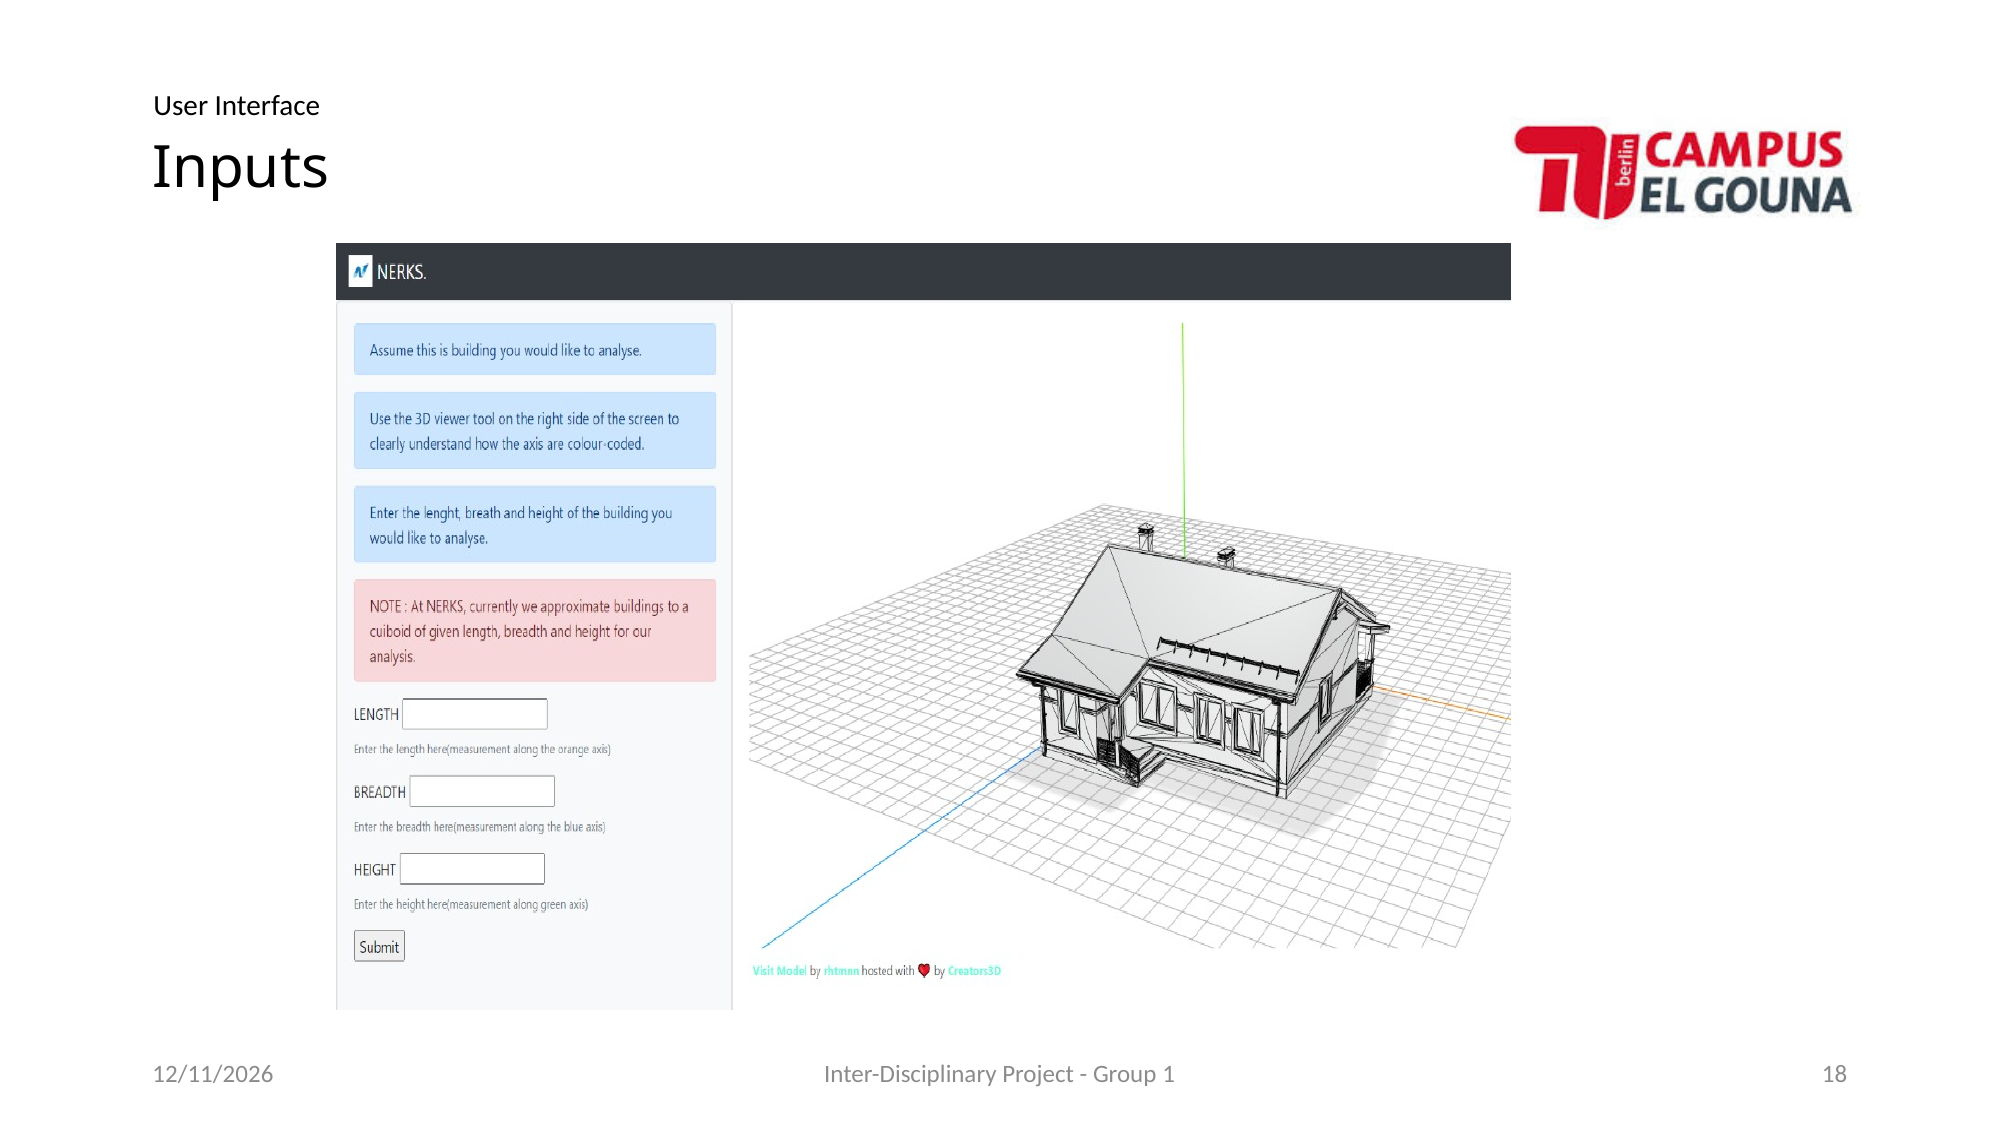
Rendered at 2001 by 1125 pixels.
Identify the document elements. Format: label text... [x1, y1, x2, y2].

text_box User Interface [138, 79, 336, 129]
title Inputs [137, 59, 1863, 278]
slide_number 18 [1412, 1042, 1863, 1103]
picture [1510, 93, 1863, 244]
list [336, 243, 1511, 1010]
footer Inter-Disciplinary Project - Group 1 [662, 1042, 1338, 1103]
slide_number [137, 1042, 588, 1103]
